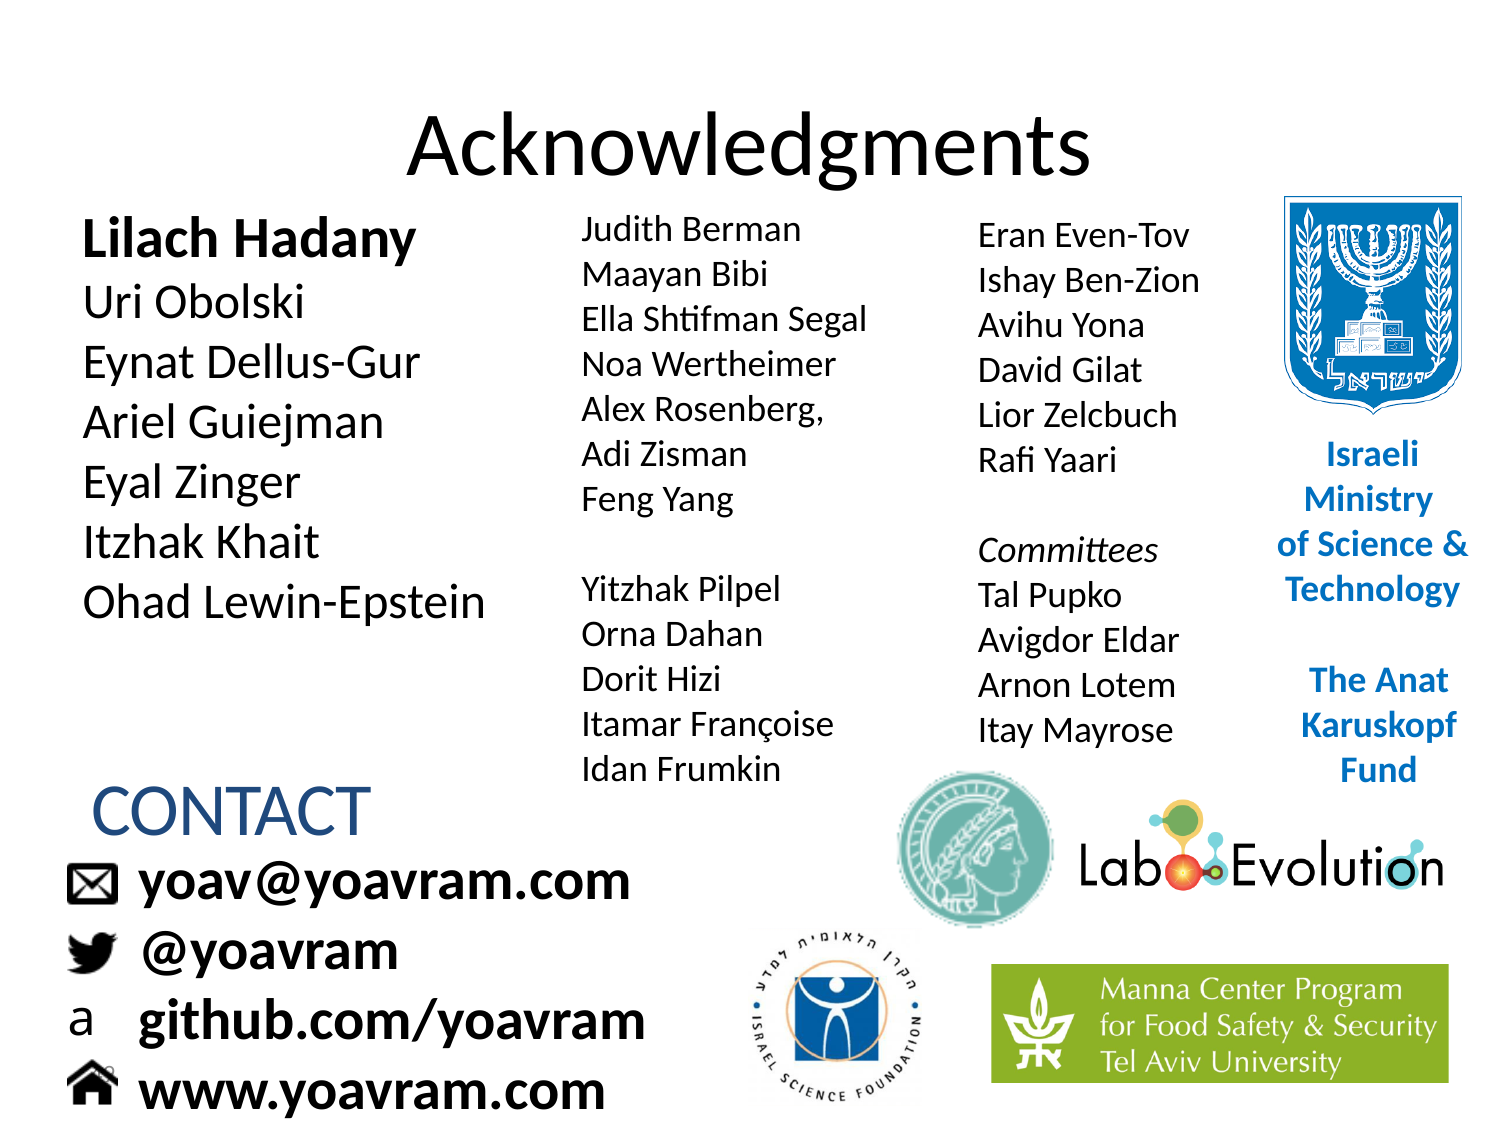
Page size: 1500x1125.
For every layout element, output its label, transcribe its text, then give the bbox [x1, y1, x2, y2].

picture [991, 963, 1449, 1083]
picture [748, 758, 1471, 1107]
text_box Judith Berman Maayan Bibi Ella Shtifman Segal Noa Wertheimer Alex Rosenberg, Adi Zisman Feng Yang Yitzhak Pilpel Orna Dahan Dorit Hizi Itamar Françoise Idan Frumkin [566, 233, 922, 633]
text_box Israeli Ministry of Science & Technology [1251, 422, 1495, 617]
title Acknowledgments [75, 45, 1425, 233]
text_box Lilach Hadany Uri Obolski Eynat Dellus-Gur Ariel Guiejman Eyal Zinger Itzhak Khait Ohad Lewin-Epstein [67, 191, 526, 816]
text_box [974, 196, 1282, 416]
picture [1284, 195, 1462, 415]
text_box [52, 833, 874, 1125]
text_box Contact [76, 633, 963, 835]
text_box Eran Even-Tov Ishay Ben-Zion Avihu Yona David Gilat Lior Zelcbuch Rafi Yaari Committees Tal Pupko Avigdor Eldar Arnon Lotem Itay Mayrose [963, 202, 1220, 758]
text_box The Anat Karuskopf Fund [1257, 647, 1500, 797]
